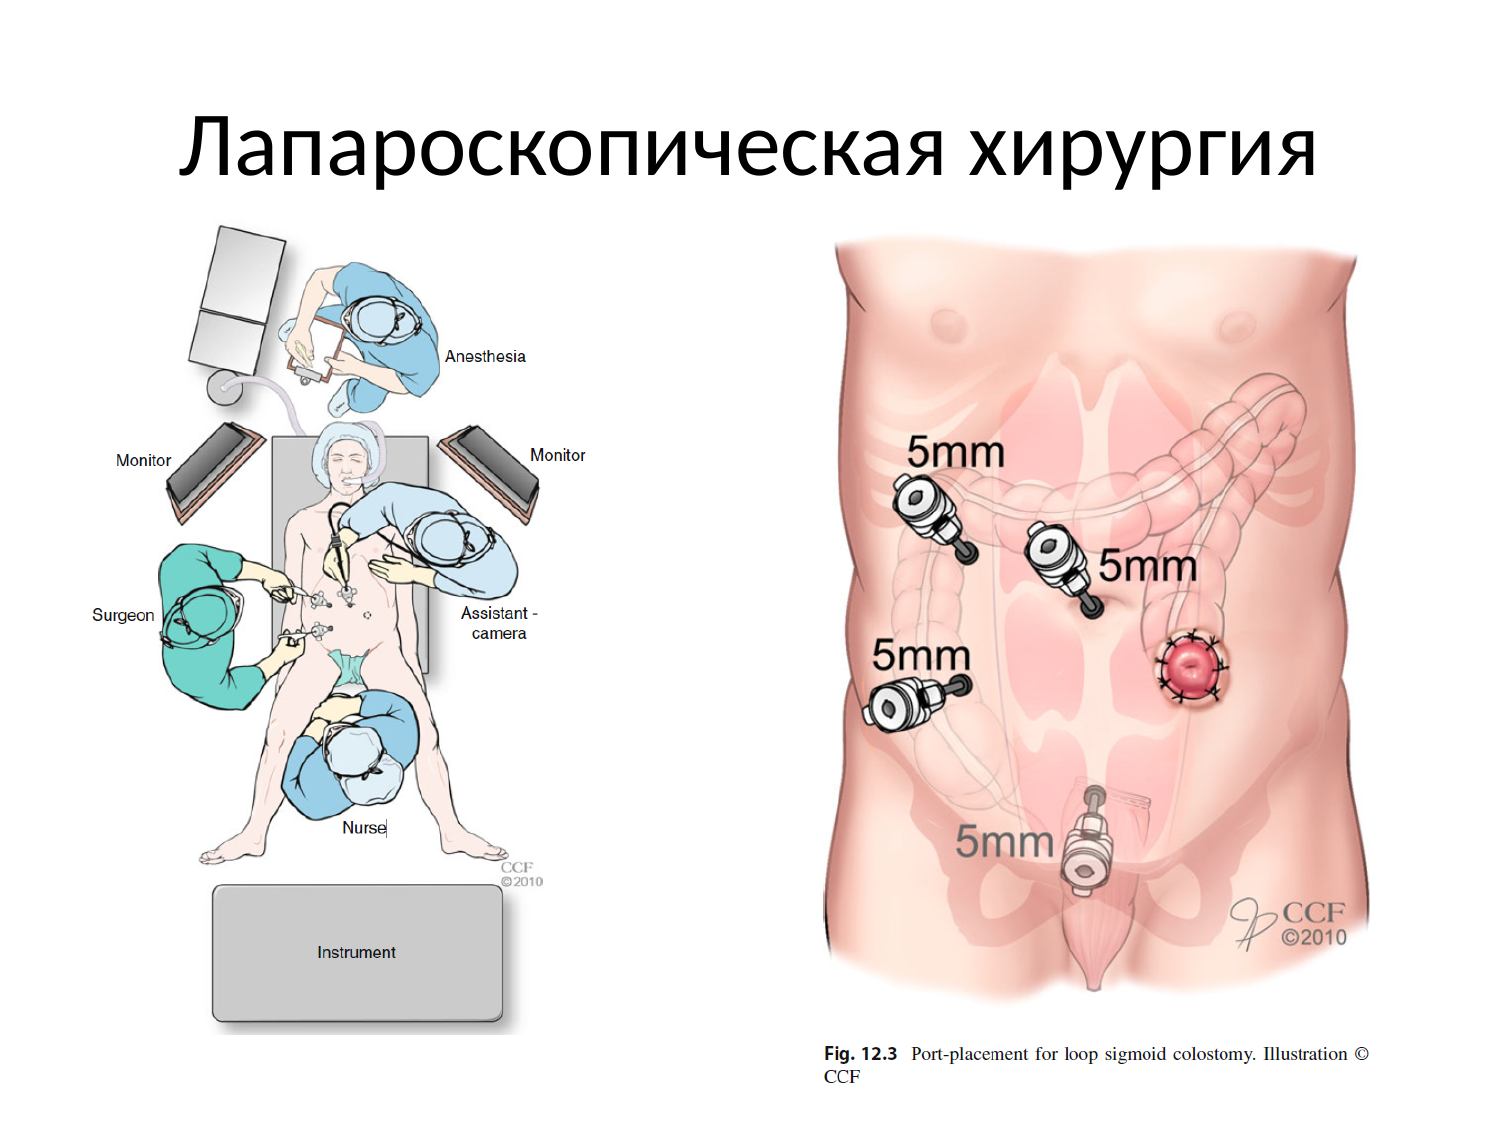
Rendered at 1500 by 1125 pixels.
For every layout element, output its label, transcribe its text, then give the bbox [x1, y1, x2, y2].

picture [64, 219, 592, 1036]
title Лапароскопическая хирургия [75, 45, 1425, 233]
picture [761, 219, 1379, 1098]
